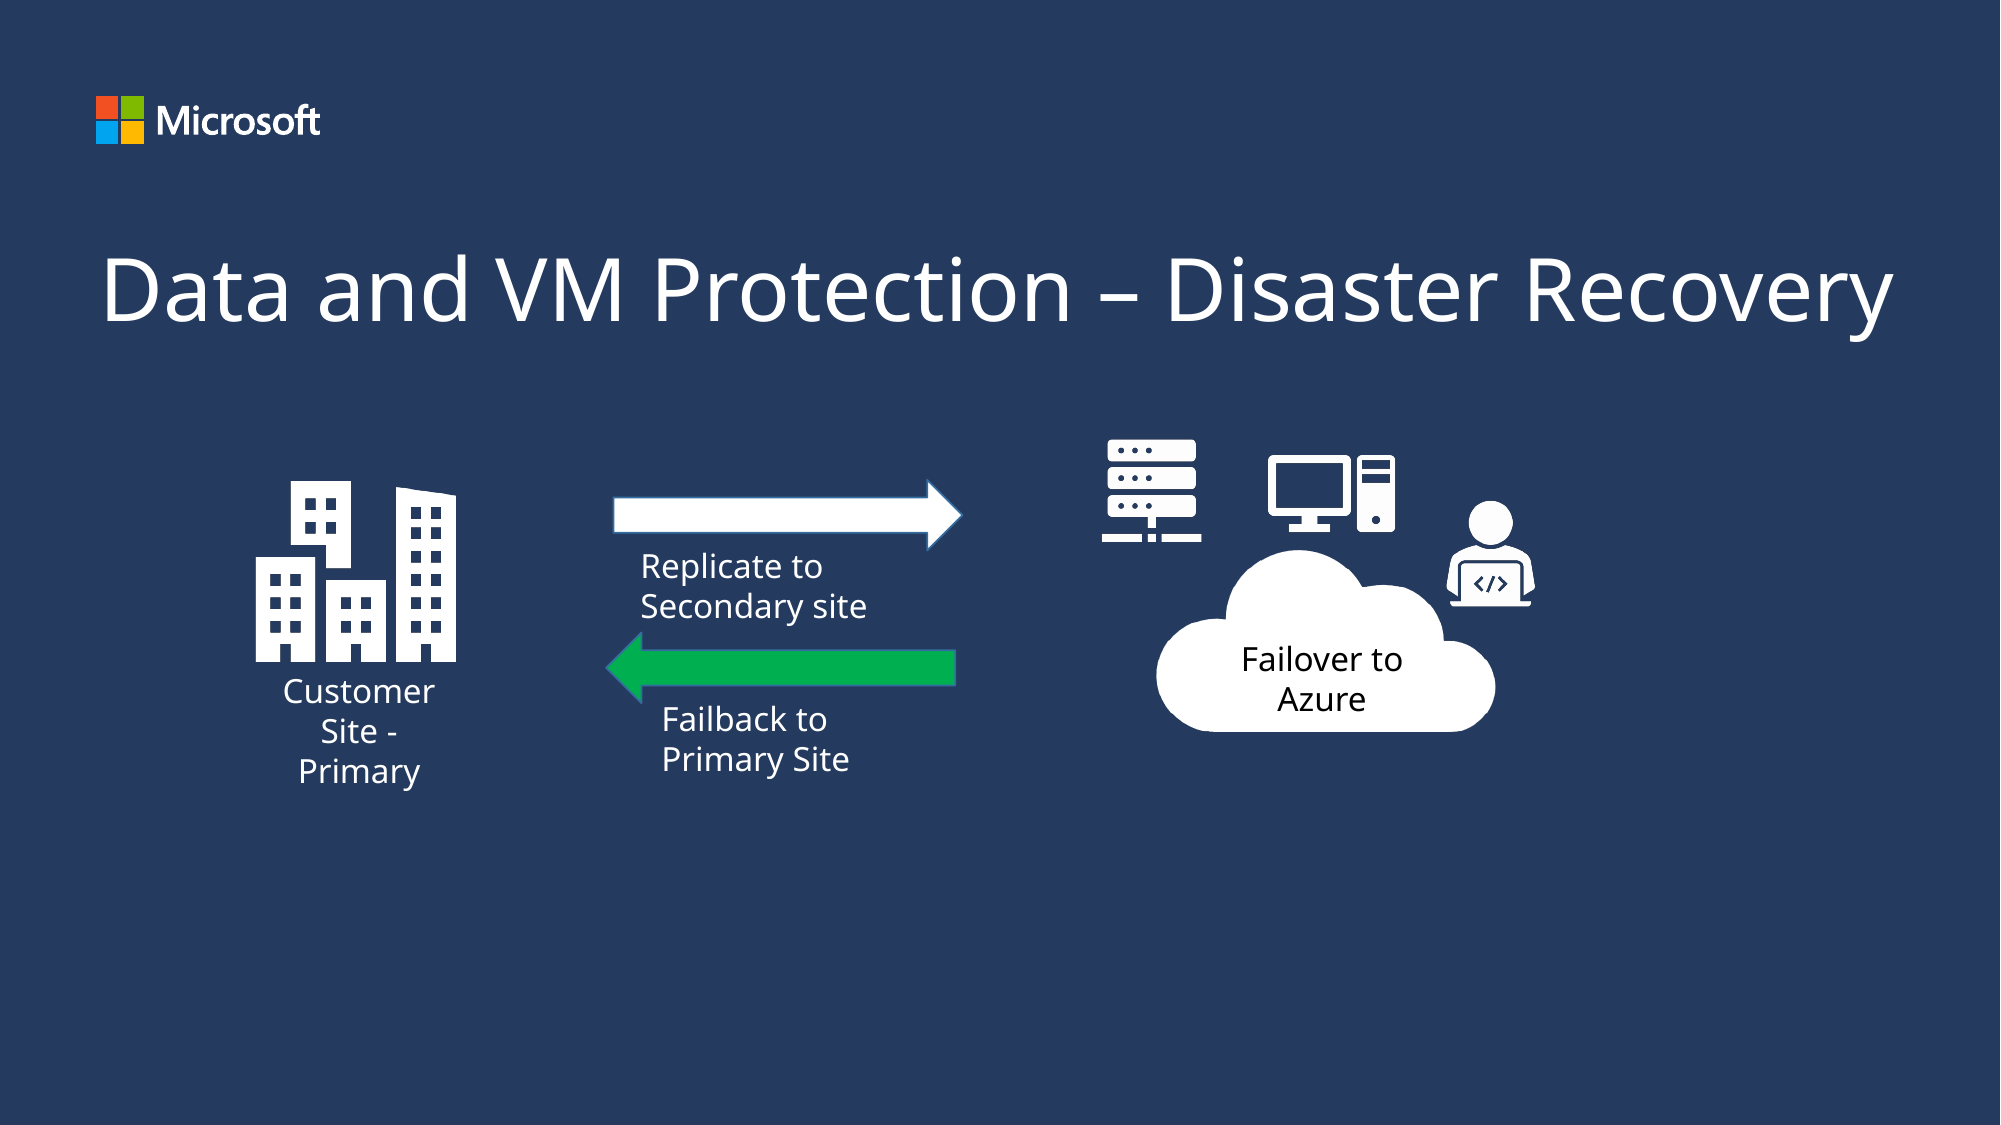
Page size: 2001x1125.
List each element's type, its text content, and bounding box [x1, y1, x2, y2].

picture [1424, 481, 1557, 614]
picture [1265, 427, 1398, 561]
picture [1084, 423, 1218, 557]
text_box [235, 431, 477, 748]
text_box Data and VM Protection – Disaster Recovery [85, 226, 1915, 437]
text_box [1133, 459, 1520, 823]
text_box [605, 632, 956, 741]
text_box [613, 479, 963, 588]
